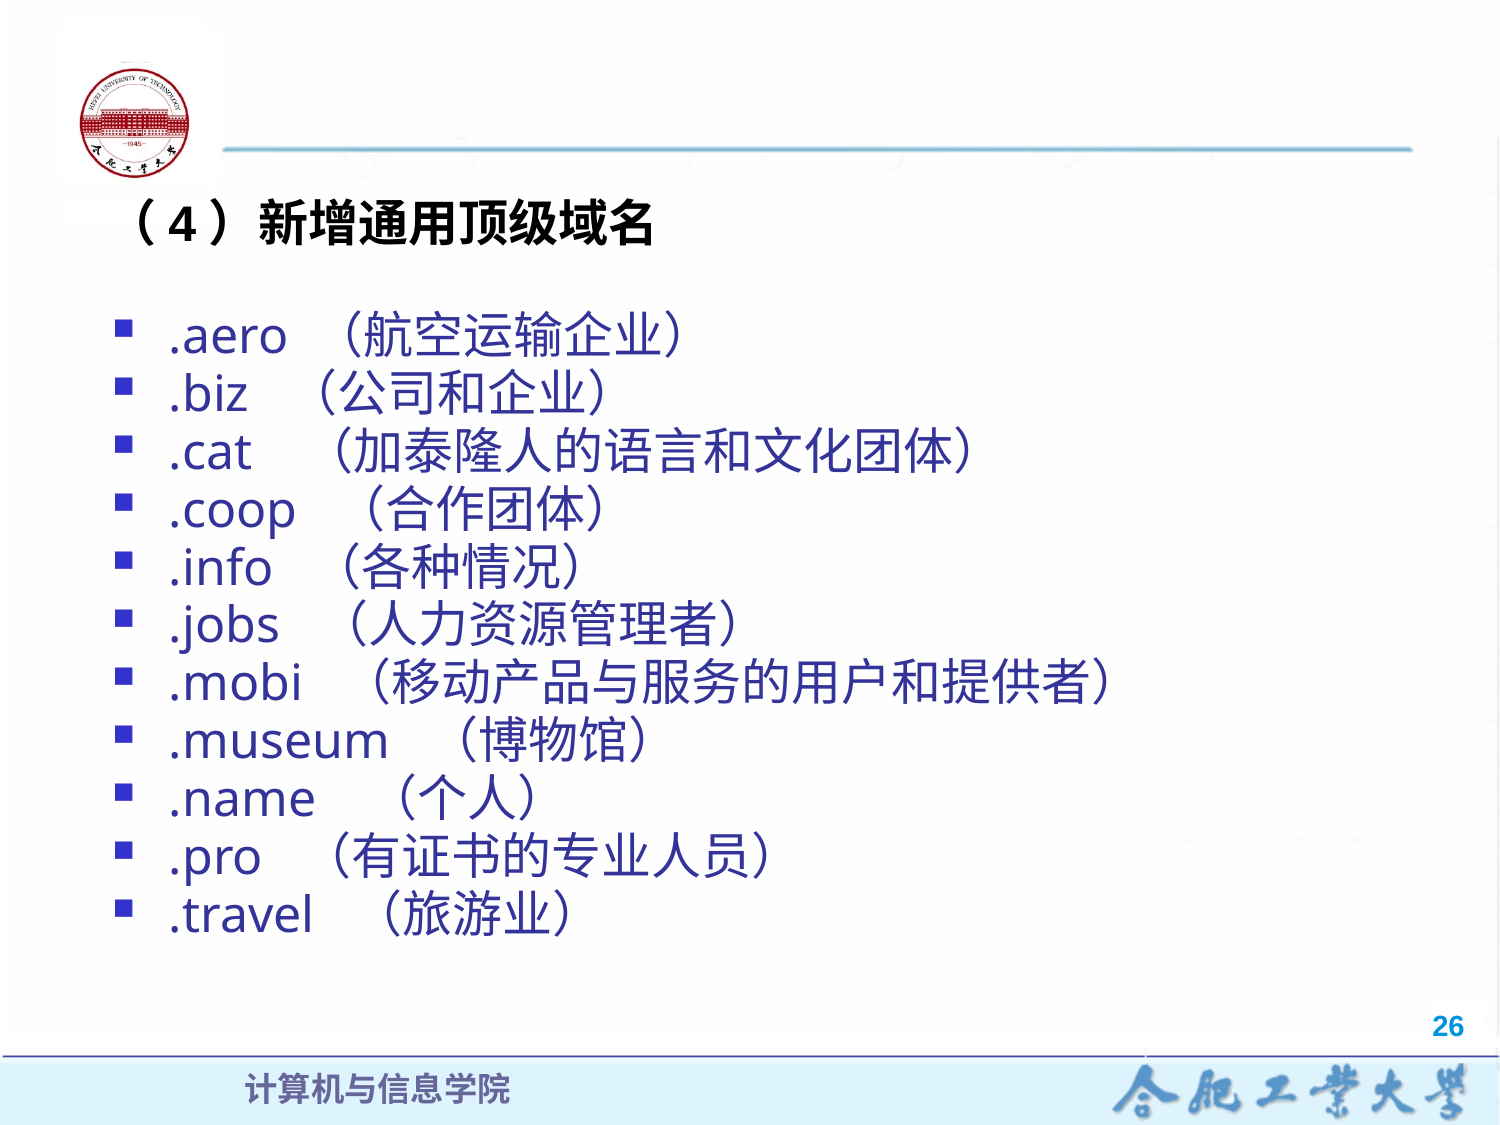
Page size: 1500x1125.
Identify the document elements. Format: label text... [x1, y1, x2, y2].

text_box .aero （航空运输企业） .biz （公司和企业） .cat （加泰隆人的语言和文化团体） .coop （合作团体） .info （各种情况） .jobs （人力资源管理者） .mobi （移动产品与服务的用户和提供者） .museum （博物馆） .name （个人） .pro （有证书的专业人员） .travel （旅游业） [97, 307, 1315, 1005]
picture [0, 0, 1500, 1125]
text_box （4）新增通用顶级域名 [91, 184, 685, 259]
